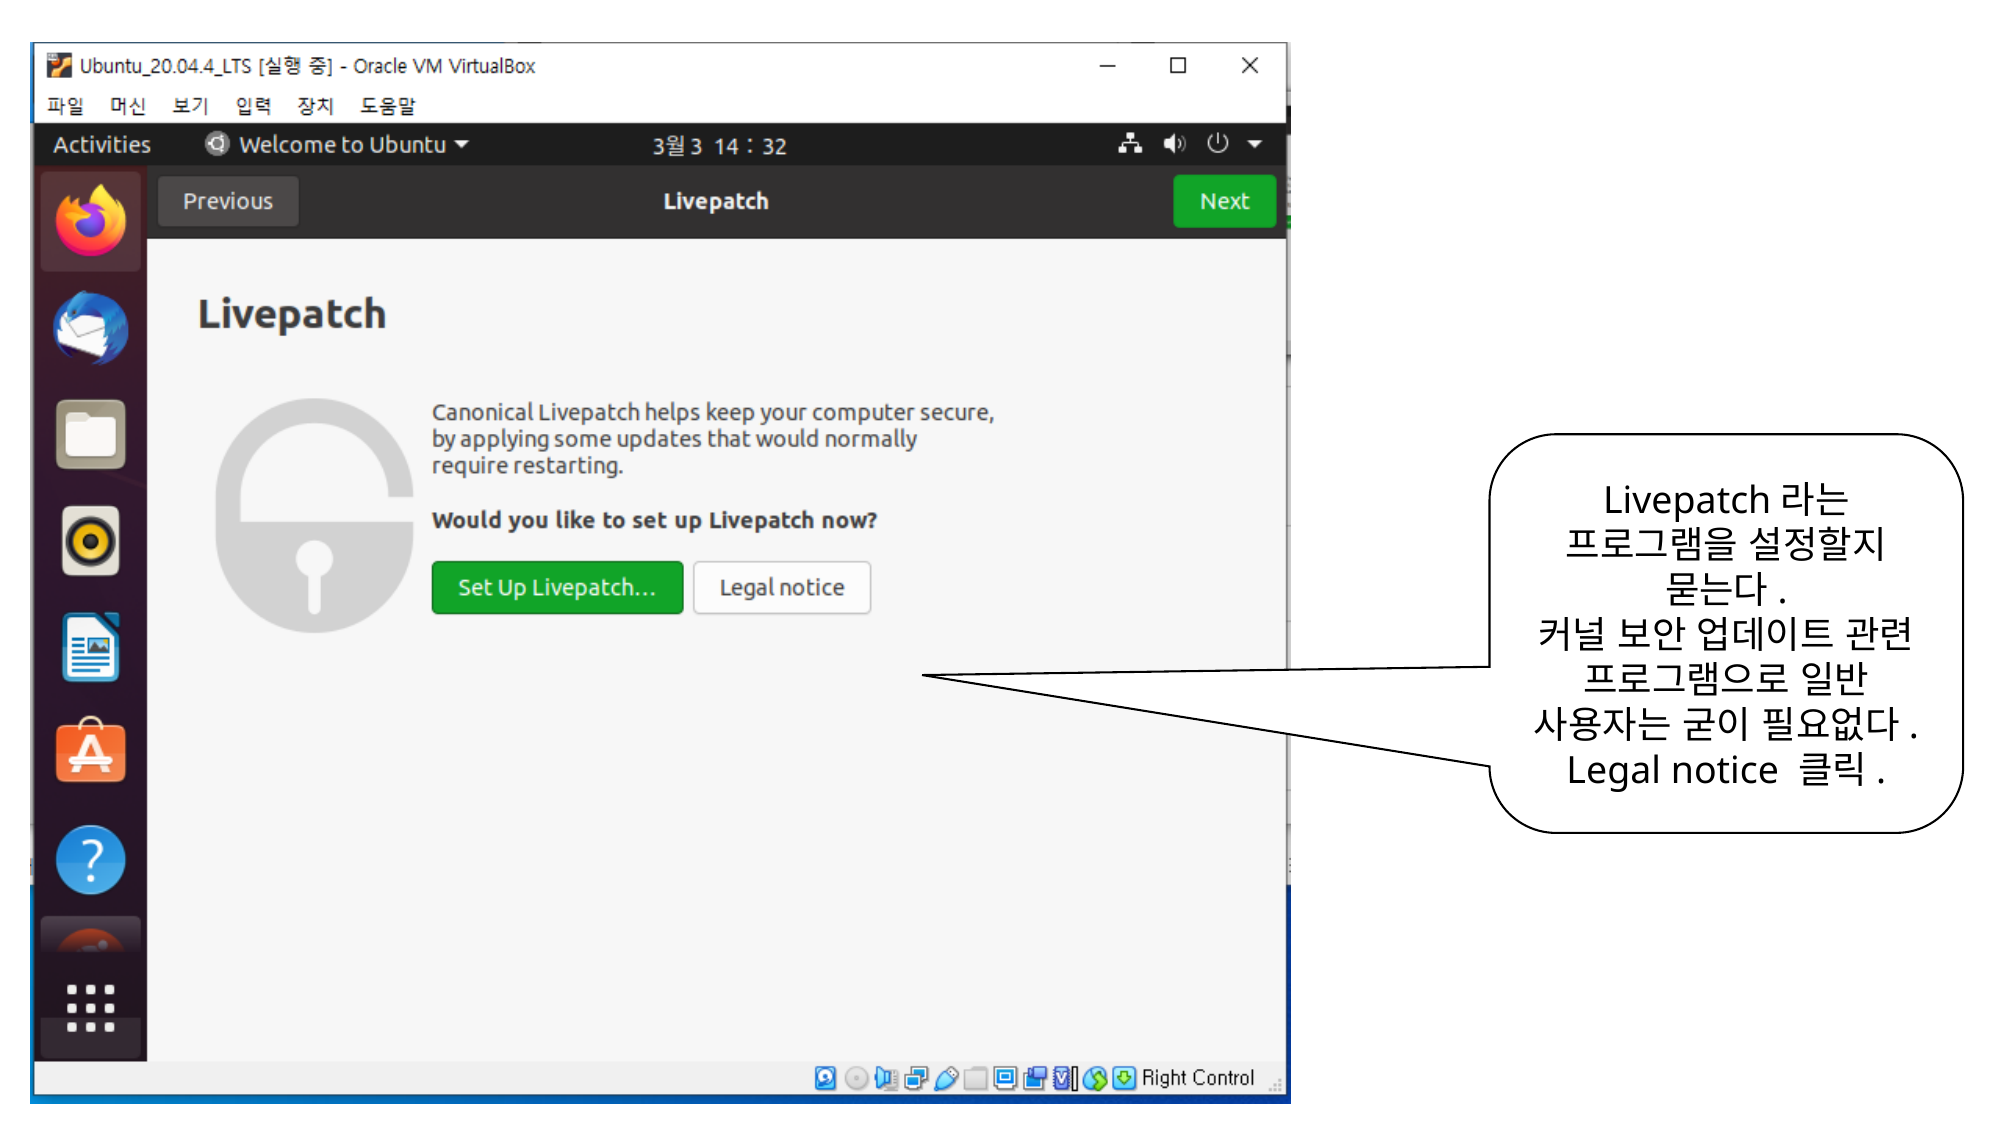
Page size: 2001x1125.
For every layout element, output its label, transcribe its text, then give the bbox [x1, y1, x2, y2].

picture [30, 42, 1291, 1104]
text_box Livepatch라는 프로그램을 설정할지 묻는다. 커널 보안 업데이트 관련 프로그램으로 일반 사용자는 굳이 필요없다. Legal notice 클릭. [1291, 433, 1965, 834]
